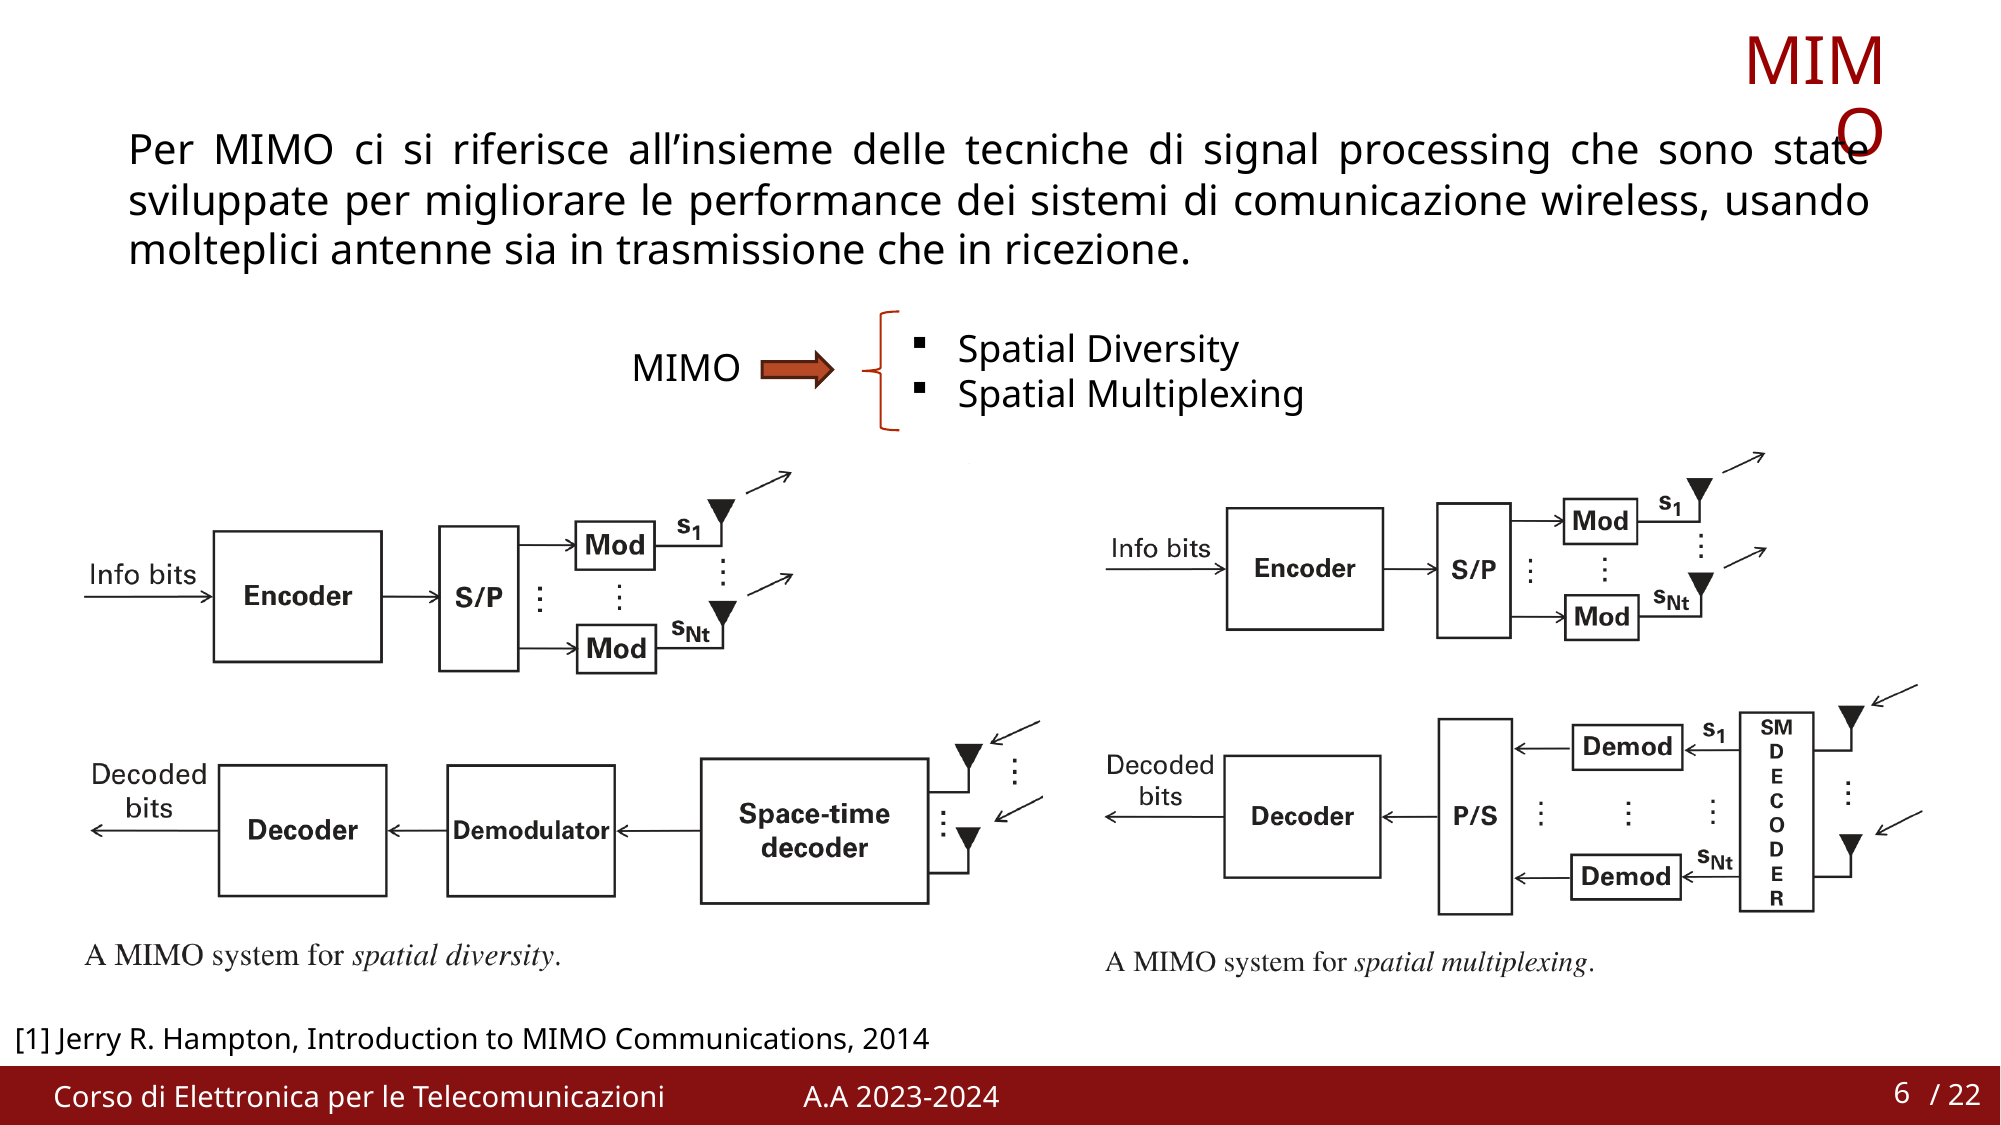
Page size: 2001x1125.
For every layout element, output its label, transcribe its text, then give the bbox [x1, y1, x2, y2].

slide_number 5 [1832, 1067, 1972, 1122]
text_box MIMO [610, 336, 763, 397]
text_box [861, 310, 900, 420]
picture [76, 420, 1044, 978]
text_box [760, 349, 835, 390]
text_box [1] Jerry R. Hampton, Introduction to MIMO Communications, 2014 [0, 1012, 1966, 1098]
text_box Per MIMO ci si riferisce all’insieme delle tecniche di signal processing che sono state sviluppate per migliorare le performance dei sistemi di comunicazione wireless, usando molteplici antenne sia in trasmissione che in ricezione. [113, 115, 1887, 281]
text_box Spatial Diversity Spatial Multiplexing [896, 317, 1366, 423]
list MIMO [1706, 19, 1902, 113]
picture [1101, 449, 1924, 978]
